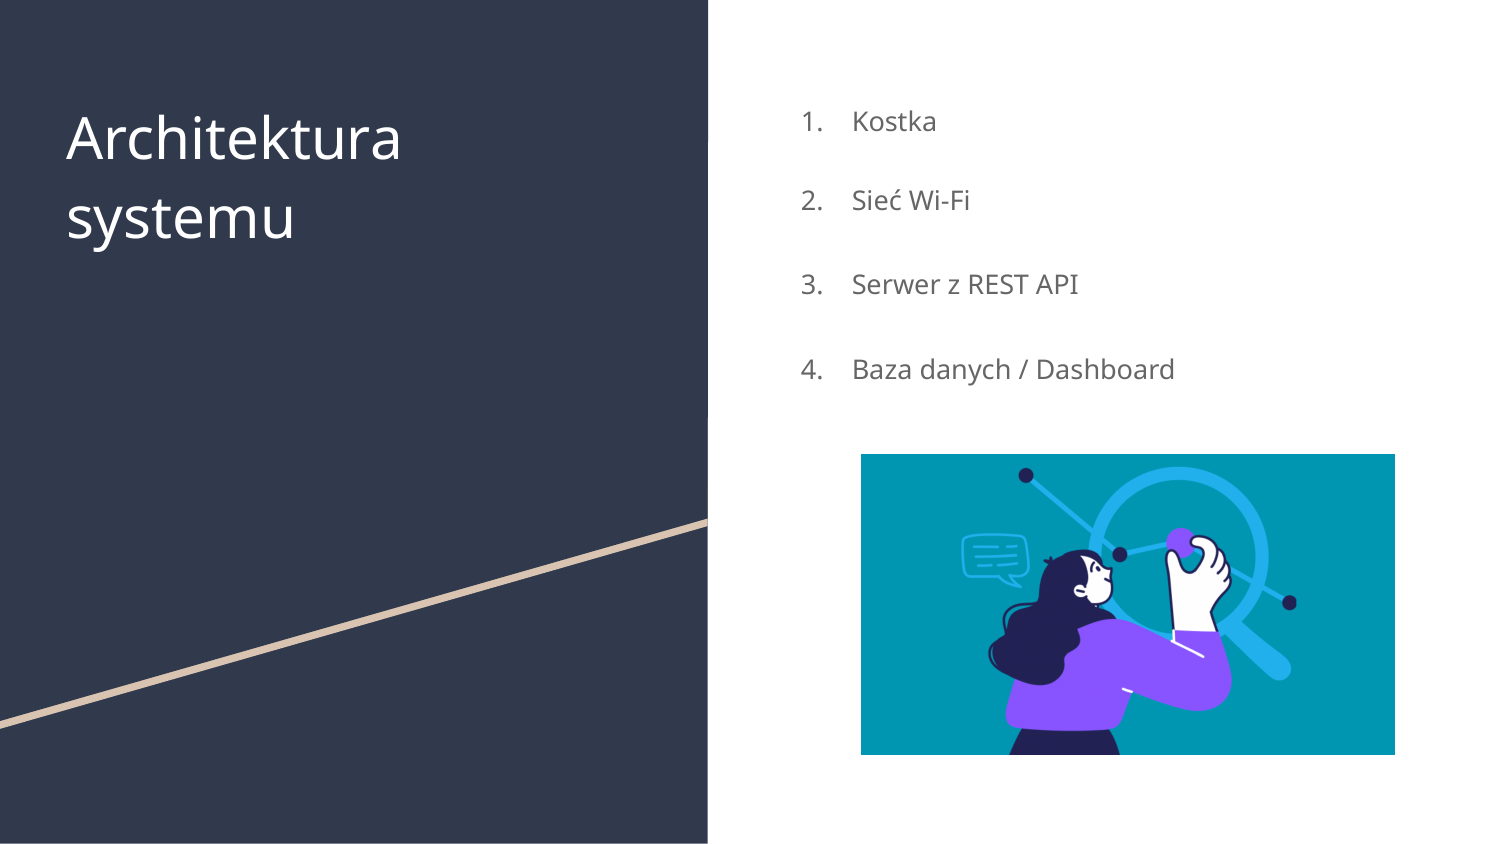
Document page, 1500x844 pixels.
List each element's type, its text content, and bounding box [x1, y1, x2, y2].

list Kostka Sieć Wi-Fi Serwer z REST API Baza danych / Dashboard [761, 82, 1446, 755]
picture [861, 454, 1396, 755]
title Architektura systemu [51, 82, 660, 494]
